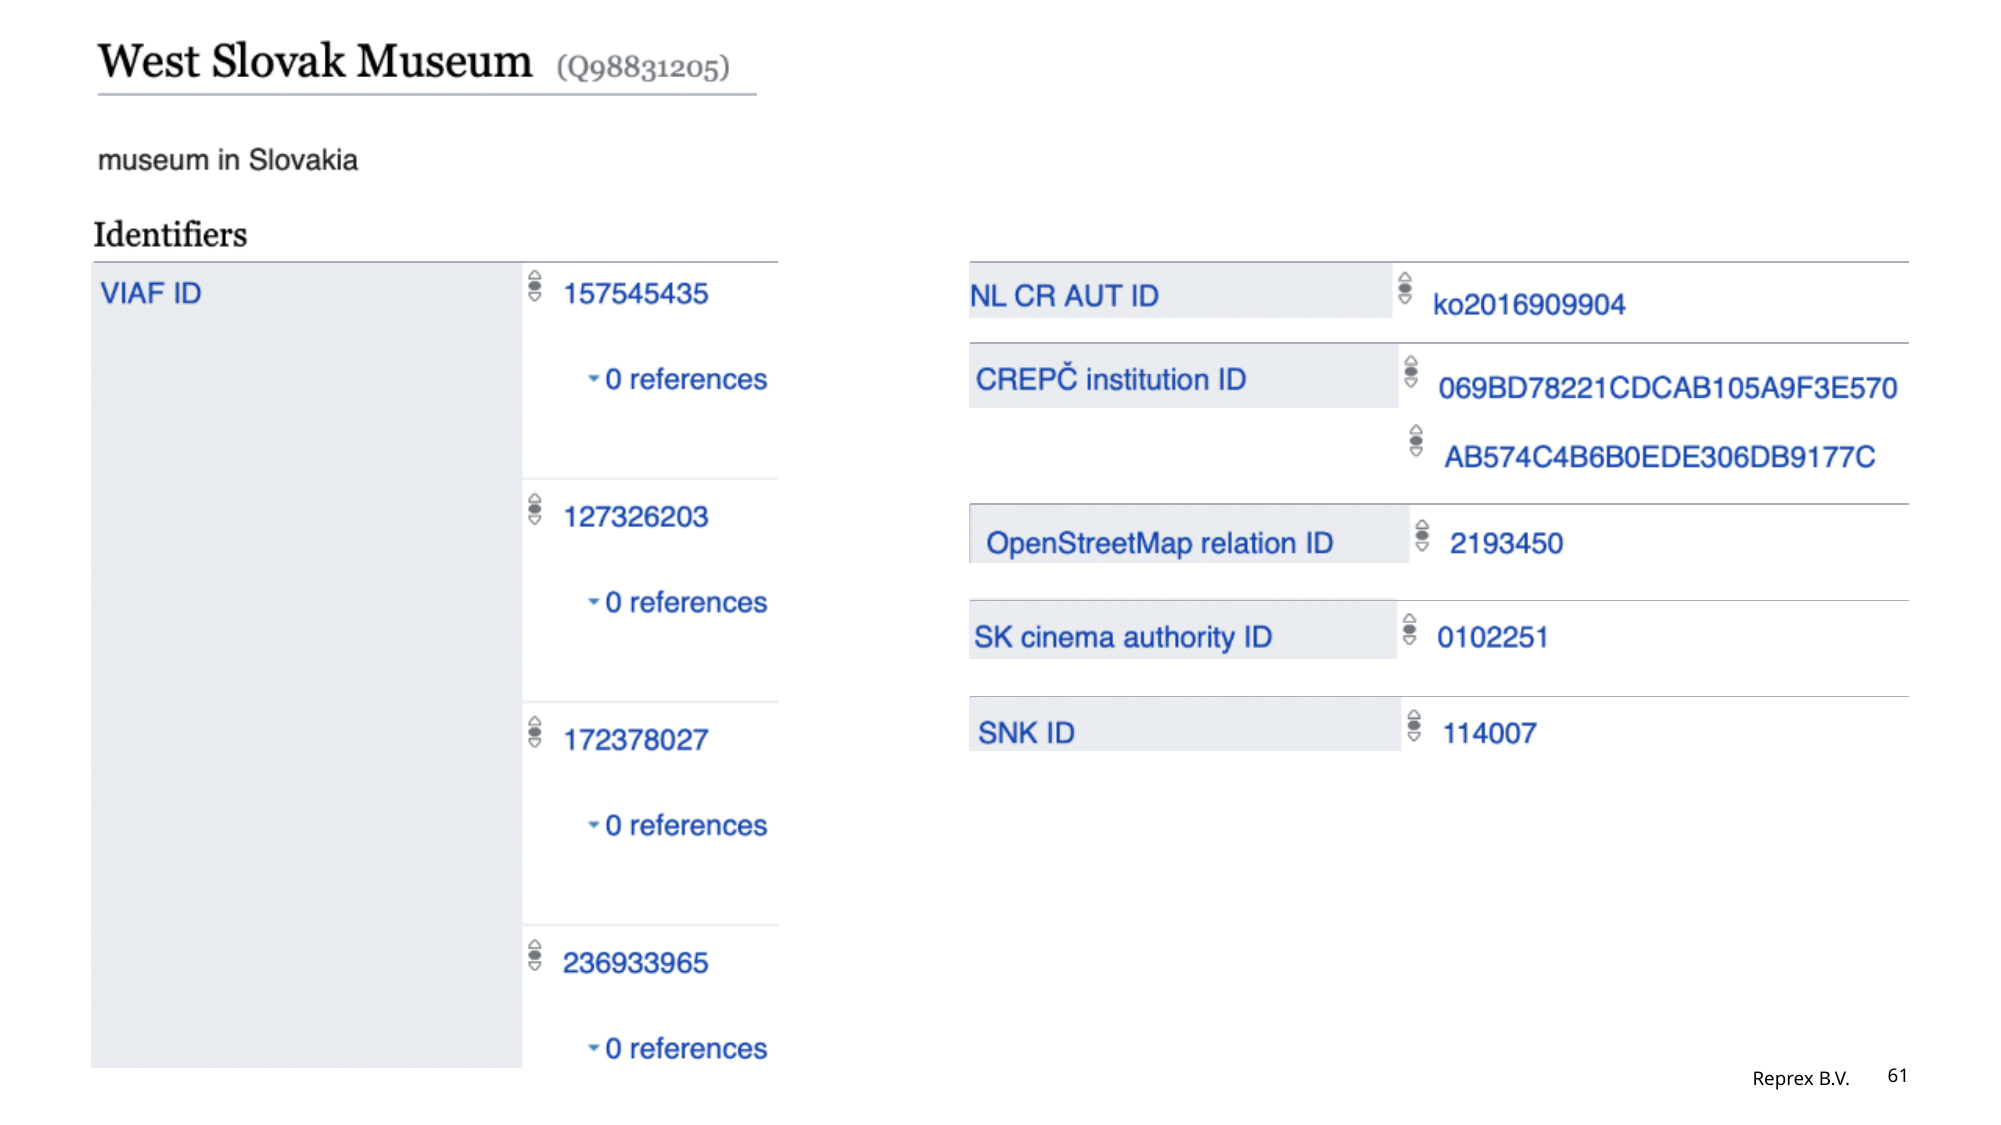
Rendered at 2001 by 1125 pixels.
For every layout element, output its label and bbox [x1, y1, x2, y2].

picture [1403, 422, 1884, 477]
picture [969, 342, 1914, 408]
picture [969, 601, 1556, 660]
picture [90, 261, 779, 1069]
picture [82, 204, 844, 258]
picture [969, 505, 1575, 563]
picture [94, 36, 758, 189]
picture [969, 263, 1635, 319]
picture [969, 697, 1548, 751]
